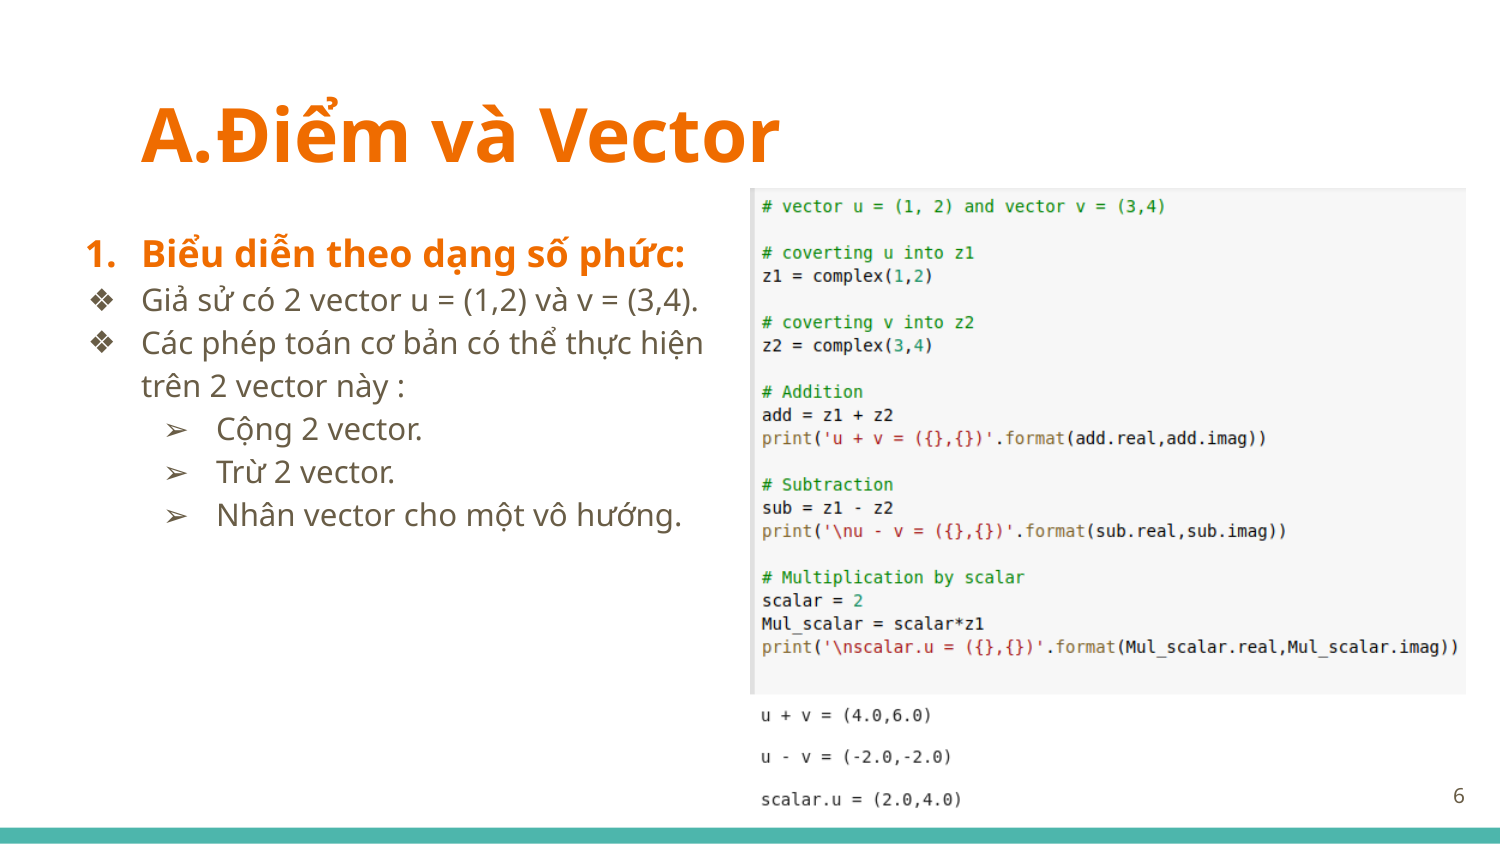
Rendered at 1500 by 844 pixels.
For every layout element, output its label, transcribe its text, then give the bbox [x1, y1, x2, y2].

list Biểu diễn theo dạng số phức: Giả sử có 2 vector u = (1,2) và v = (3,4). Các phép toán cơ bản có thể thực hiện trên 2 vector này : Cộng 2 vector. Trừ 2 vector. Nhân vector cho một vô hướng. [51, 207, 743, 750]
picture [749, 188, 1467, 819]
title Điểm và Vector [51, 72, 1449, 189]
slide_number ‹#› [1389, 764, 1480, 830]
